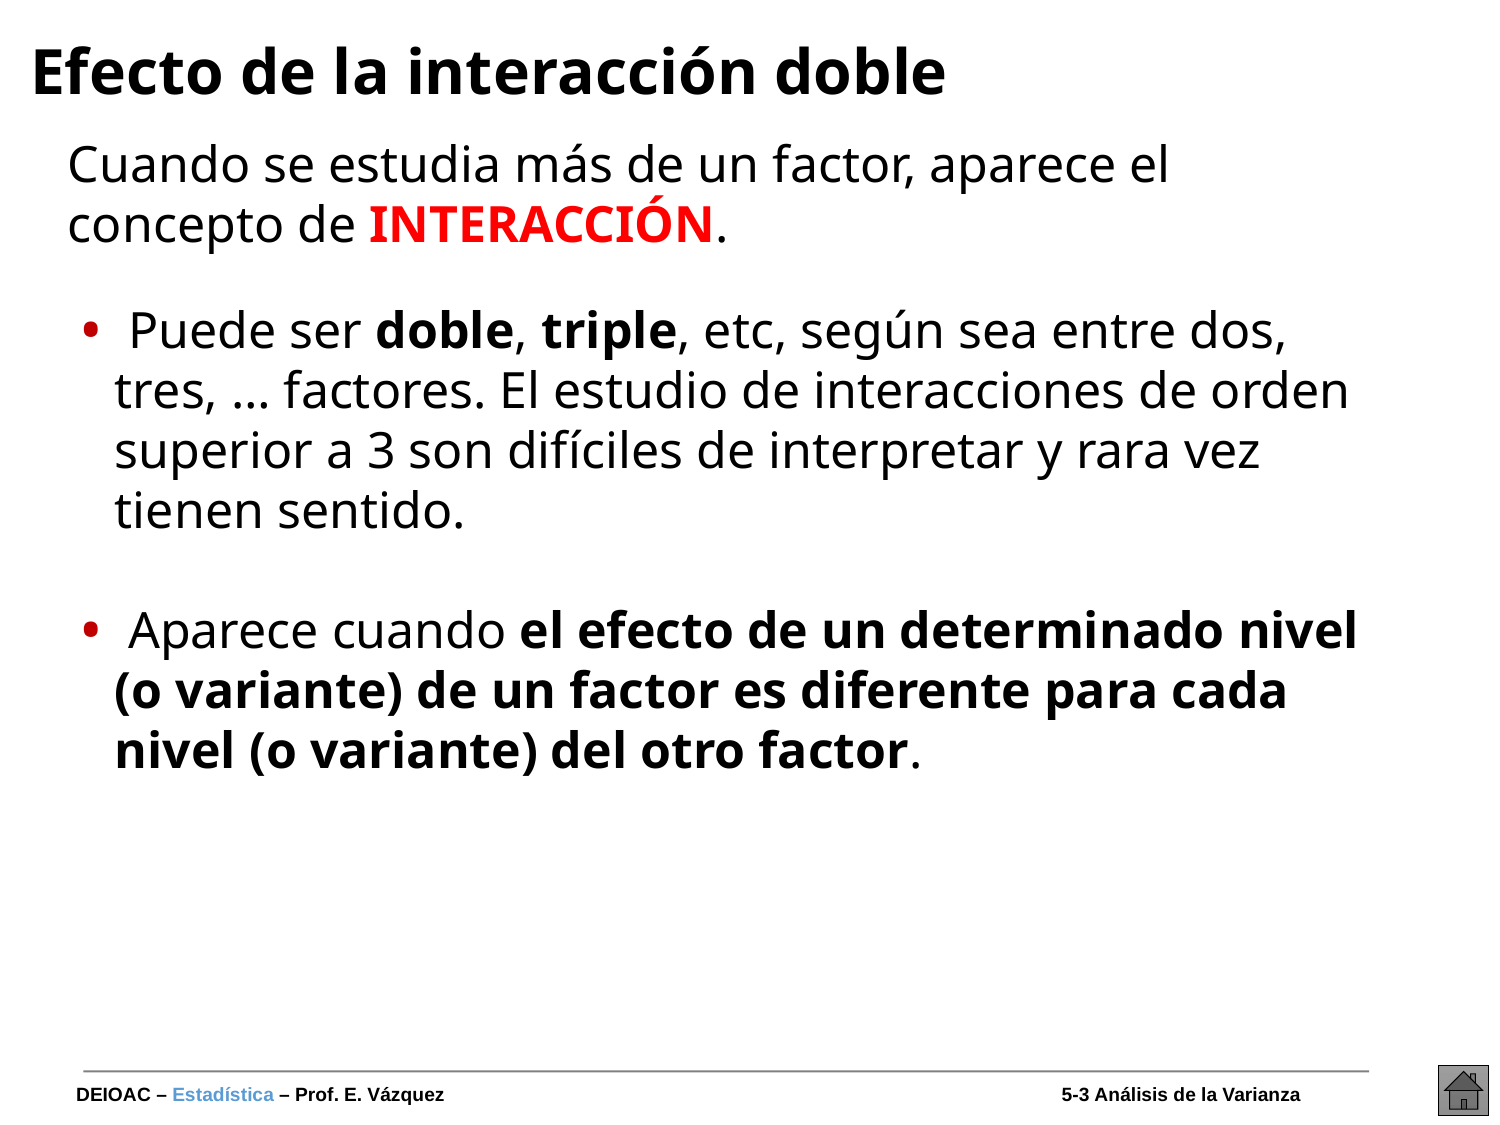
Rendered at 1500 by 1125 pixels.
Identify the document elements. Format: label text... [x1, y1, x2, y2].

text_box Puede ser doble, triple, etc, según sea entre dos, tres, … factores. El estudio de interacciones de orden superior a 3 son difíciles de interpretar y rara vez tienen sentido. Aparece cuando el efecto de un determinado nivel (o variante) de un factor es diferente para cada nivel (o variante) del otro factor. [64, 290, 1412, 786]
text_box Cuando se estudia más de un factor, aparece el concepto de INTERACCIÓN. [53, 125, 1400, 261]
title Efecto de la interacción doble [15, 11, 1485, 138]
